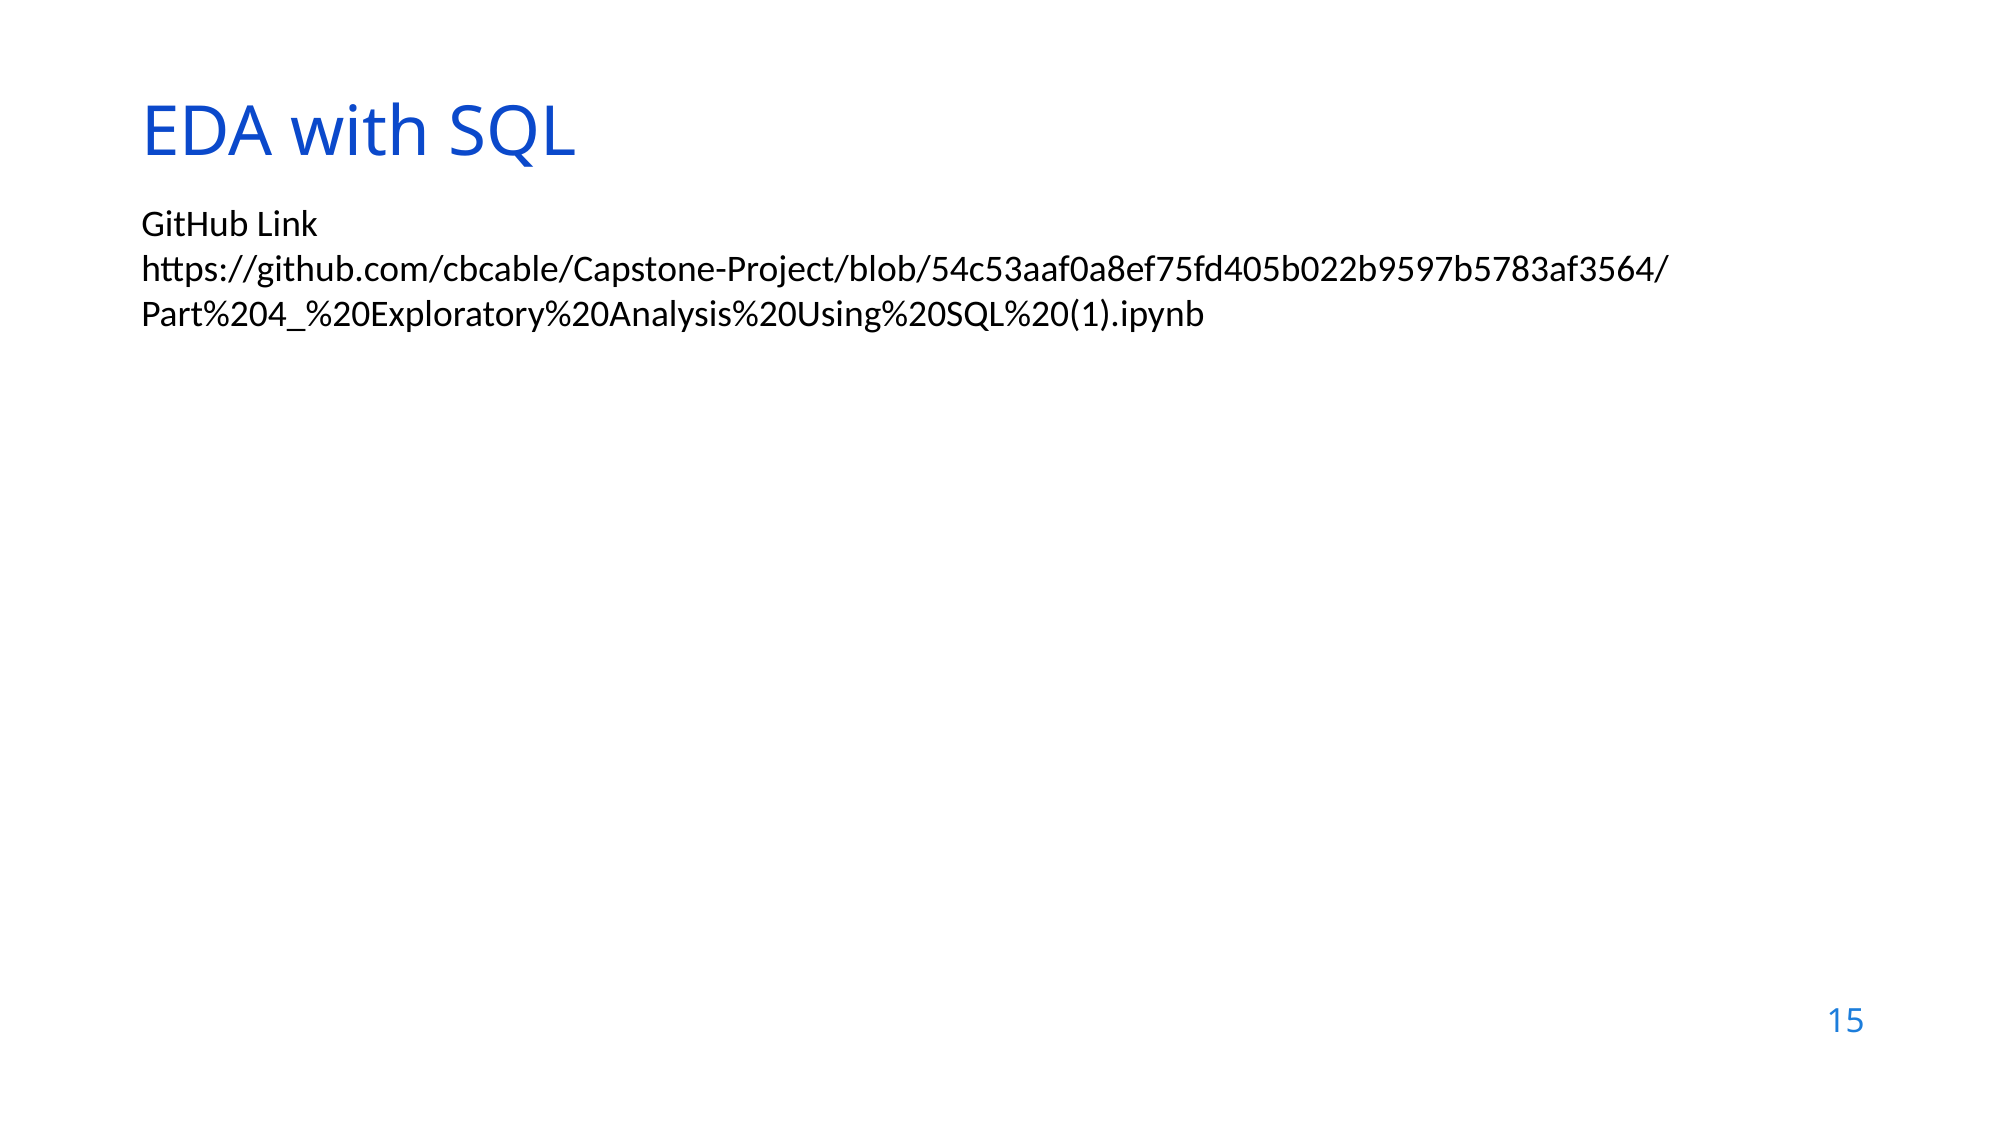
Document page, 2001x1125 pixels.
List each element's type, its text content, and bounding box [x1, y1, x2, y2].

text_box EDA with SQL [126, 88, 1852, 179]
slide_number 15 [1429, 988, 1880, 1055]
list GitHub Link https://github.com/cbcable/Capstone-Project/blob/54c53aaf0a8ef75fd405b022b9597b5783af3564/Part%204_%20Exploratory%20Analysis%20Using%20SQL%20(1).ipynb [126, 191, 1725, 1011]
